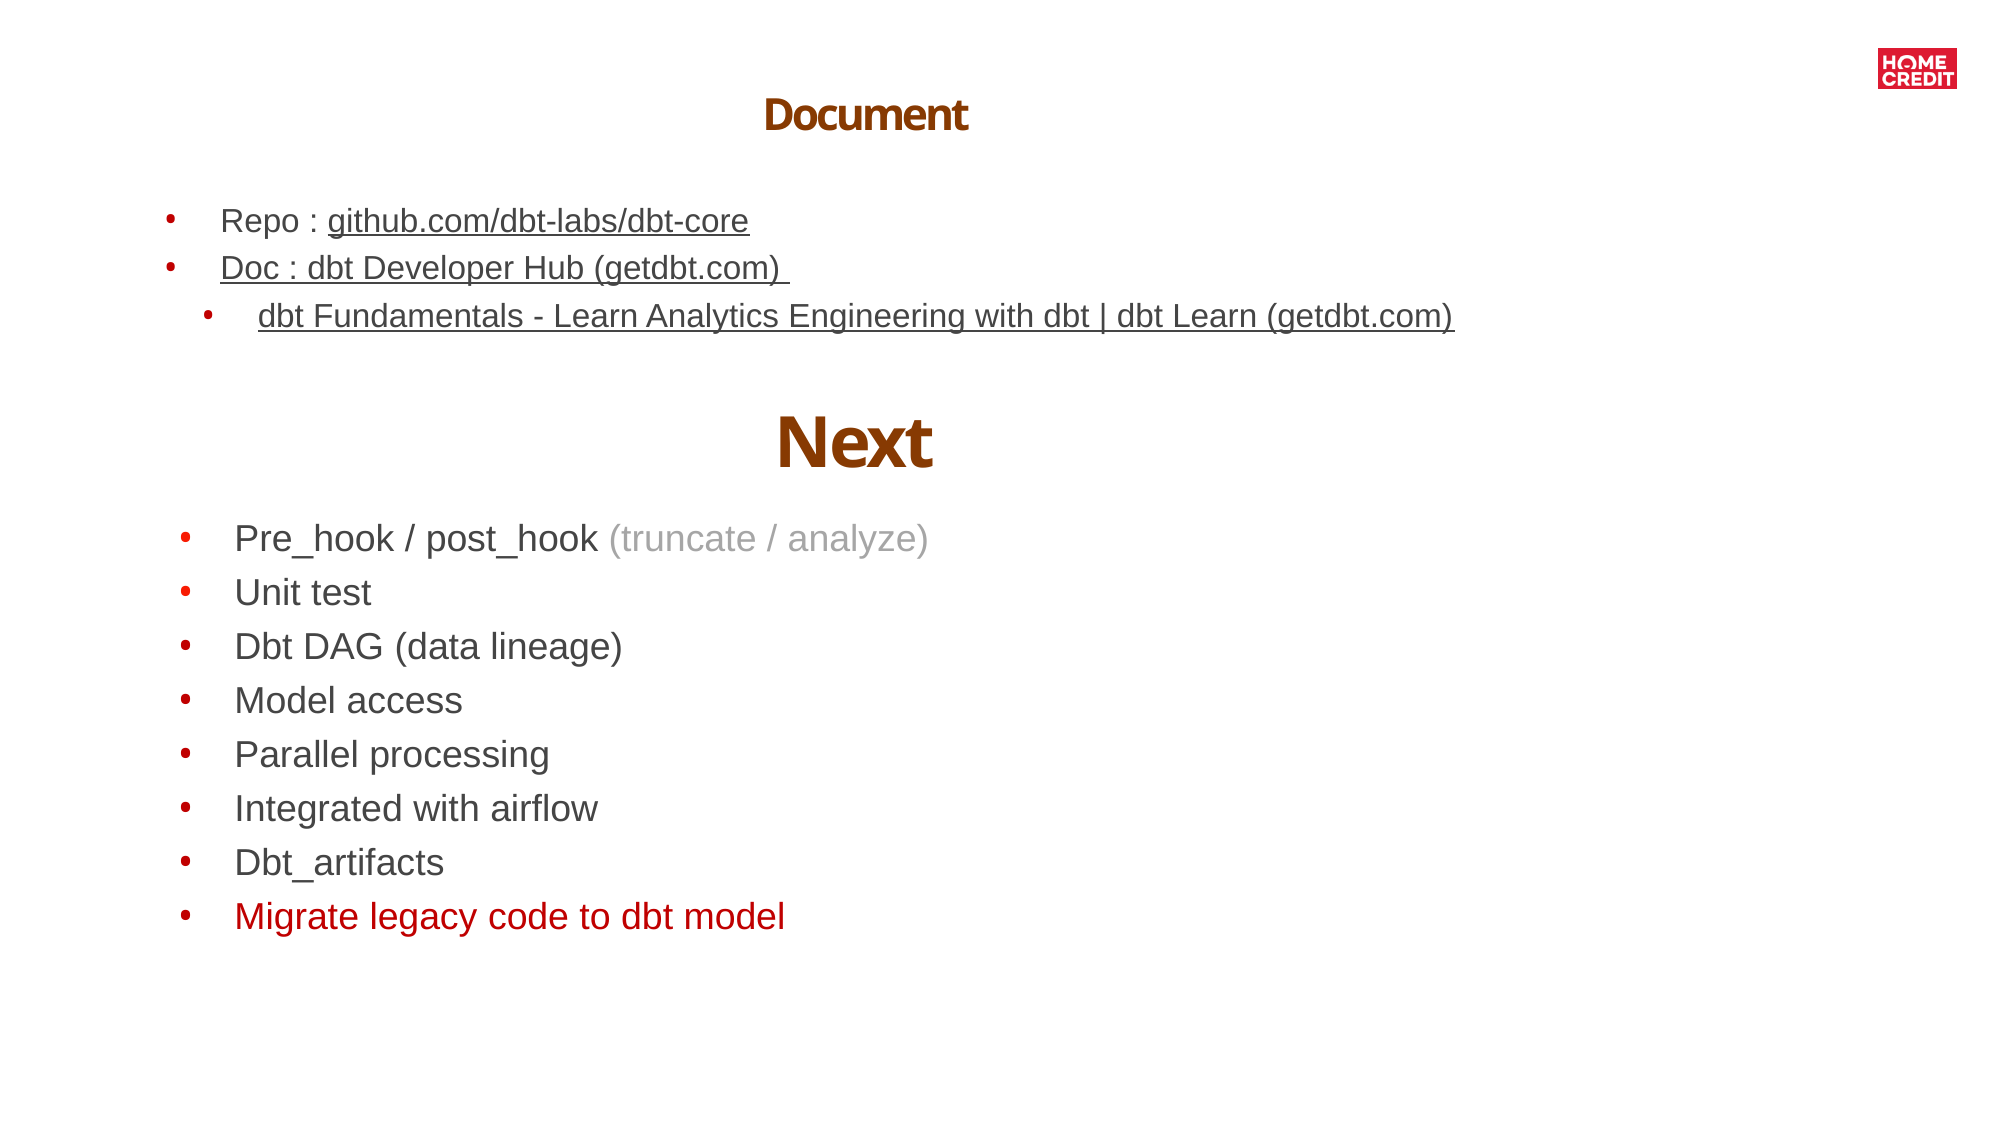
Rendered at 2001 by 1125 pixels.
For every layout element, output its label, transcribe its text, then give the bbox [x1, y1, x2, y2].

picture [1878, 48, 1958, 90]
text_box Pre_hook / post_hook (truncate / analyze) Unit test Dbt DAG (data lineage) Model access Parallel processing Integrated with airflow Dbt_artifacts Migrate legacy code to dbt model [162, 497, 1026, 1059]
list Repo : github.com/dbt-labs/dbt-core Doc : dbt Developer Hub (getdbt.com) dbt Fundamentals - Learn Analytics Engineering with dbt | dbt Learn (getdbt.com) [148, 183, 1521, 358]
text_box Next [628, 402, 1103, 481]
title Document [582, 55, 1162, 178]
